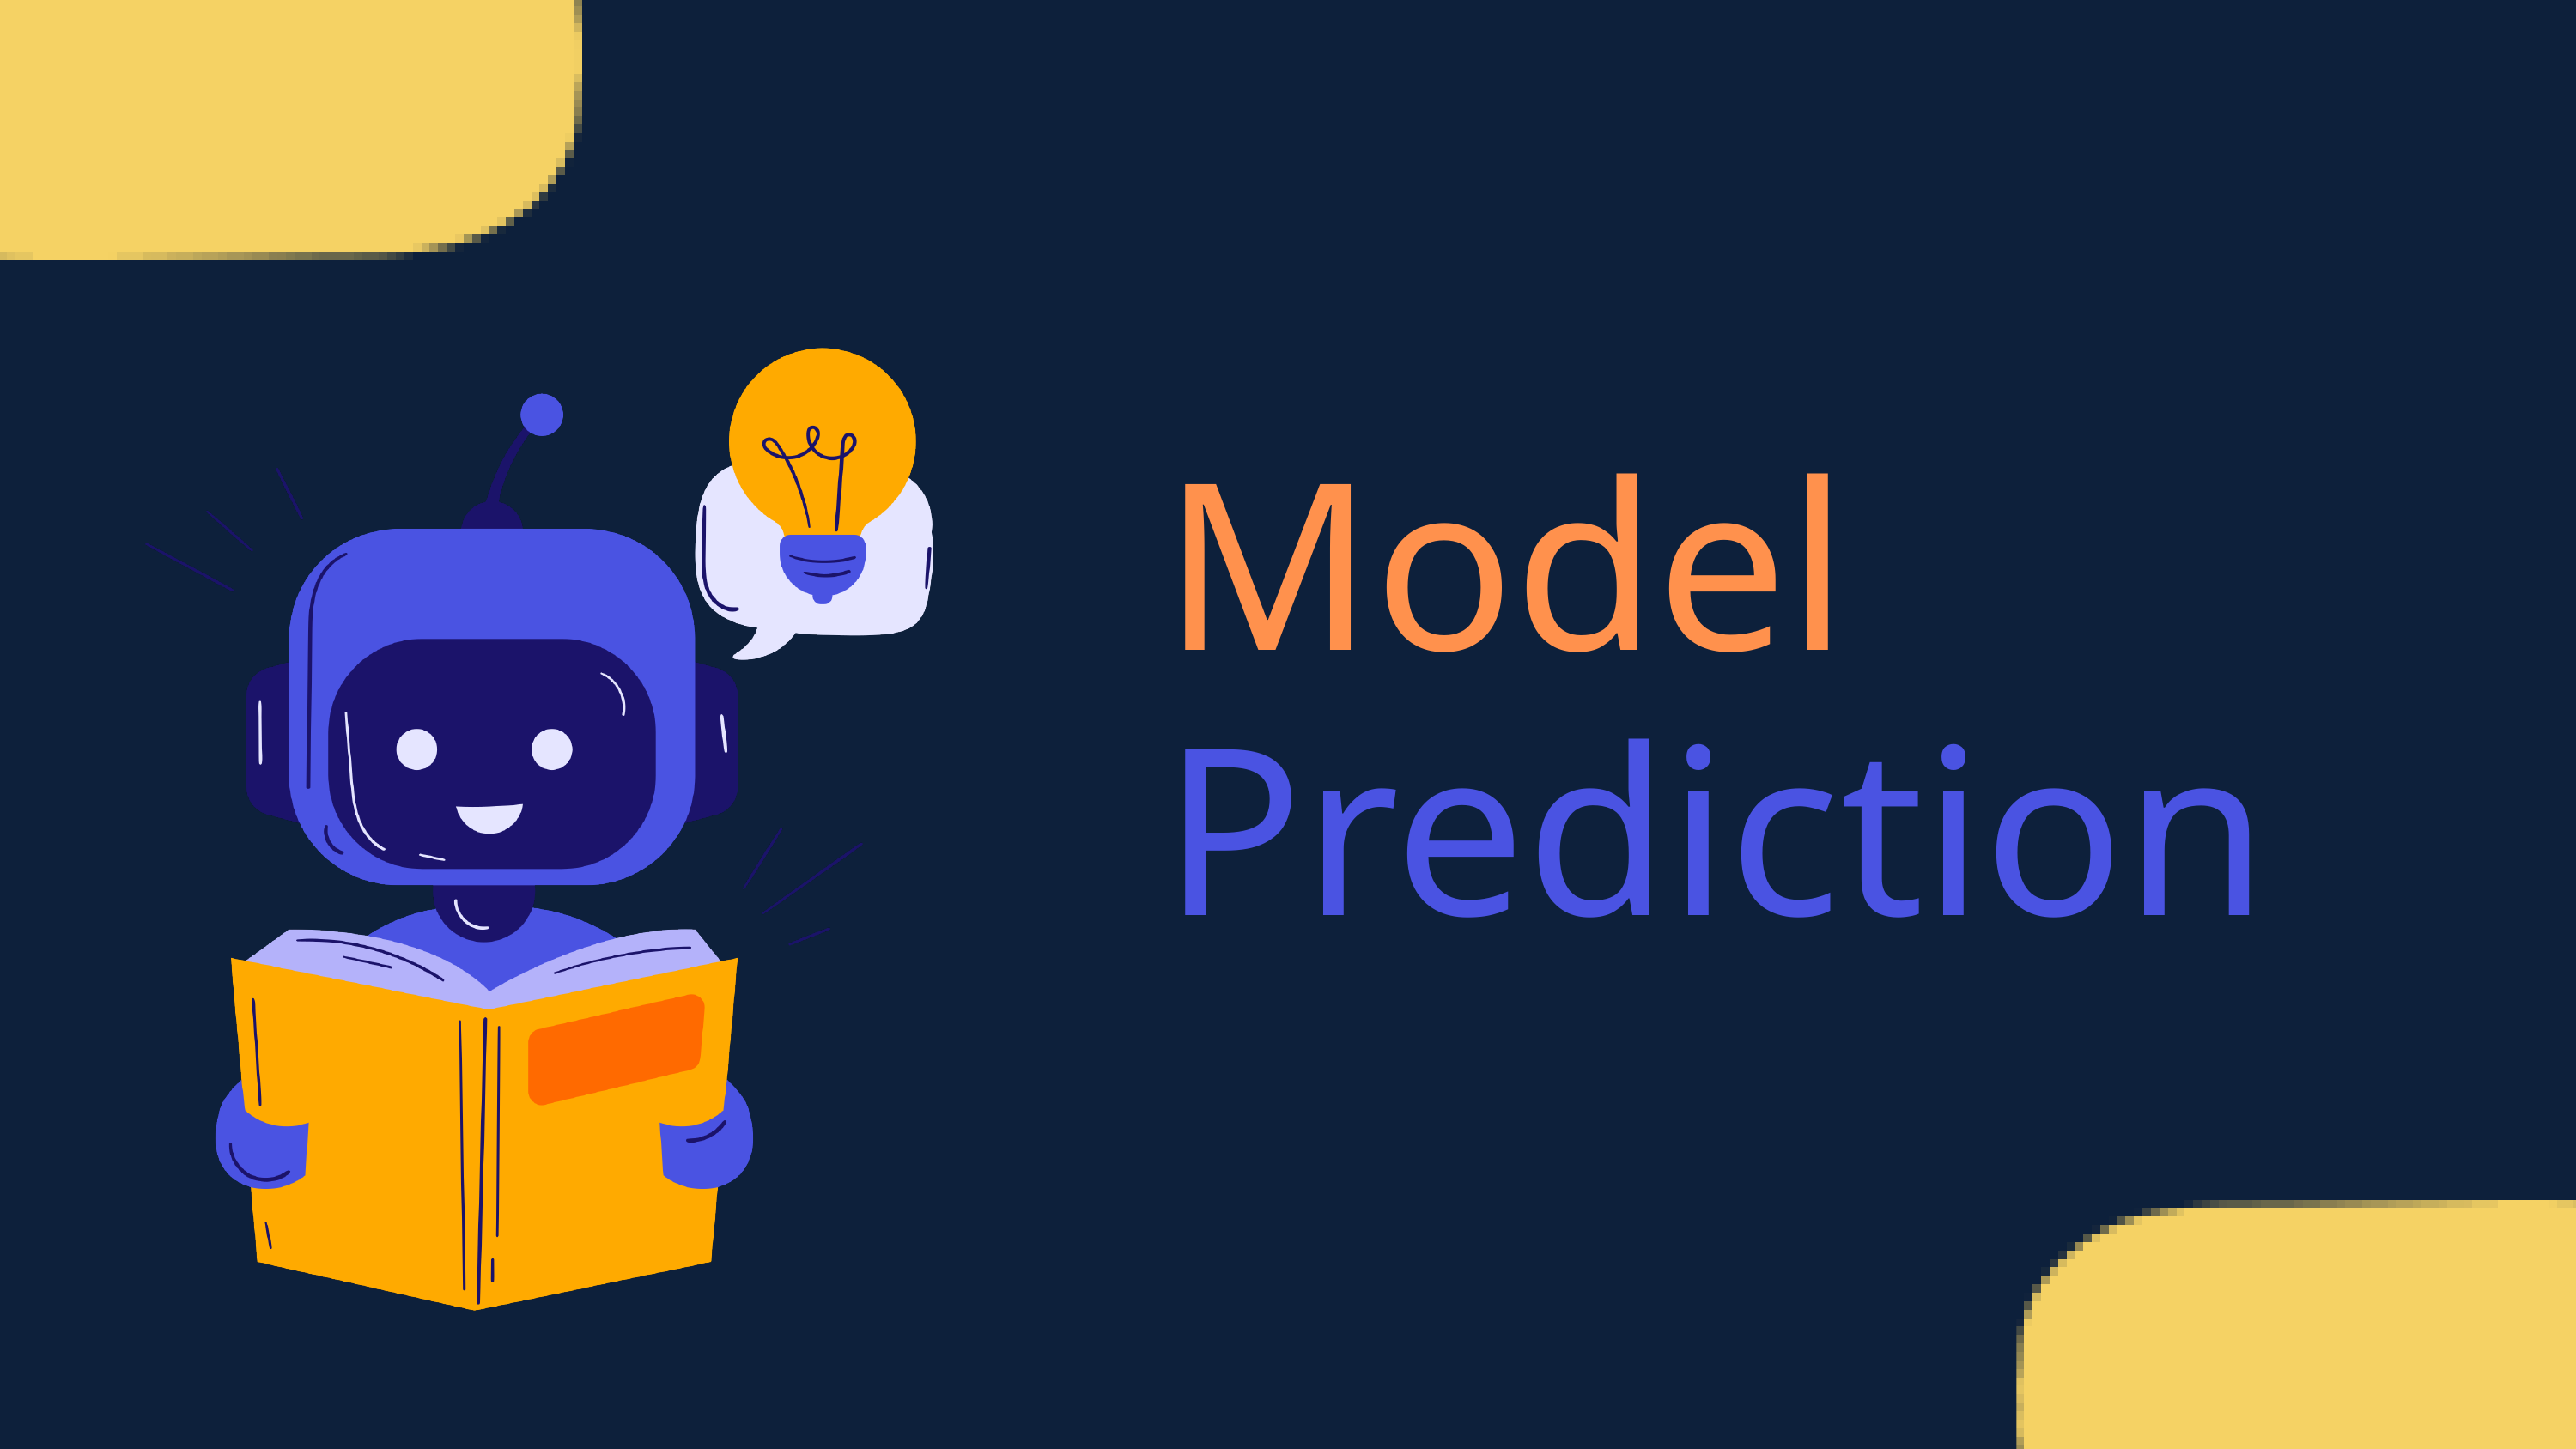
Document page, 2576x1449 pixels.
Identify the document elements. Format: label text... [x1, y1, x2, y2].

text_box [0, 0, 591, 260]
text_box Model Prediction [1163, 432, 2390, 962]
text_box [144, 348, 934, 1312]
text_box [2016, 1200, 2576, 1449]
